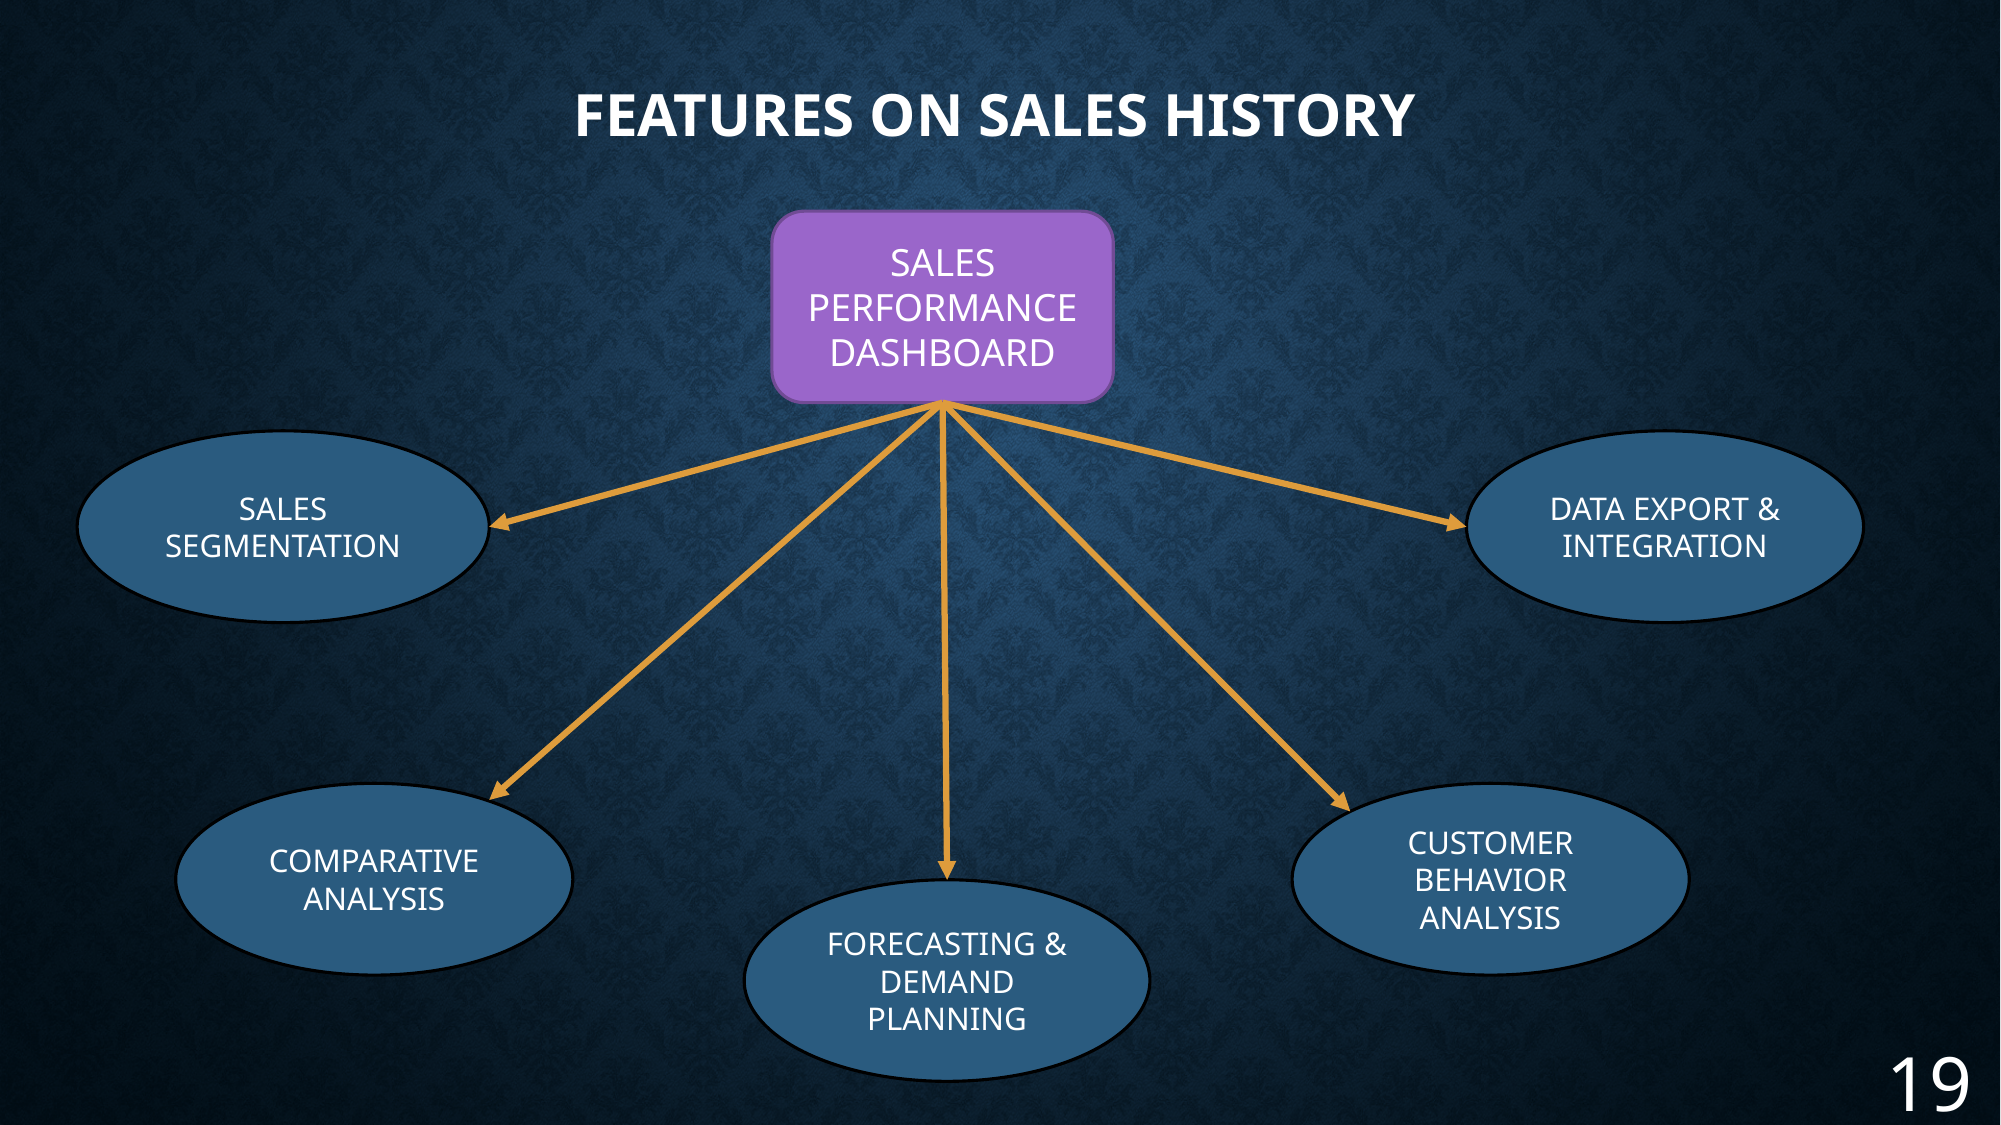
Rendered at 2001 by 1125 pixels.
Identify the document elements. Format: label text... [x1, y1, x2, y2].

title Features on sales history [519, 61, 1470, 175]
text_box COMPARATIVE ANALYSIS [174, 781, 575, 977]
slide_number 19 [1863, 1051, 1988, 1112]
text_box SALES PERFORMANCE DASHBOARD [770, 209, 1115, 401]
text_box FORECASTING & DEMAND PLANNING [742, 878, 1152, 1083]
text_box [942, 825, 948, 881]
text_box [1351, 402, 1467, 528]
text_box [488, 402, 939, 801]
text_box CUSTOMER BEHAVIOR ANALYSIS [1290, 781, 1691, 977]
text_box SALES SEGMENTATION [75, 429, 481, 625]
text_box DATA EXPORT & INTEGRATION [1466, 429, 1866, 625]
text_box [942, 402, 1351, 812]
